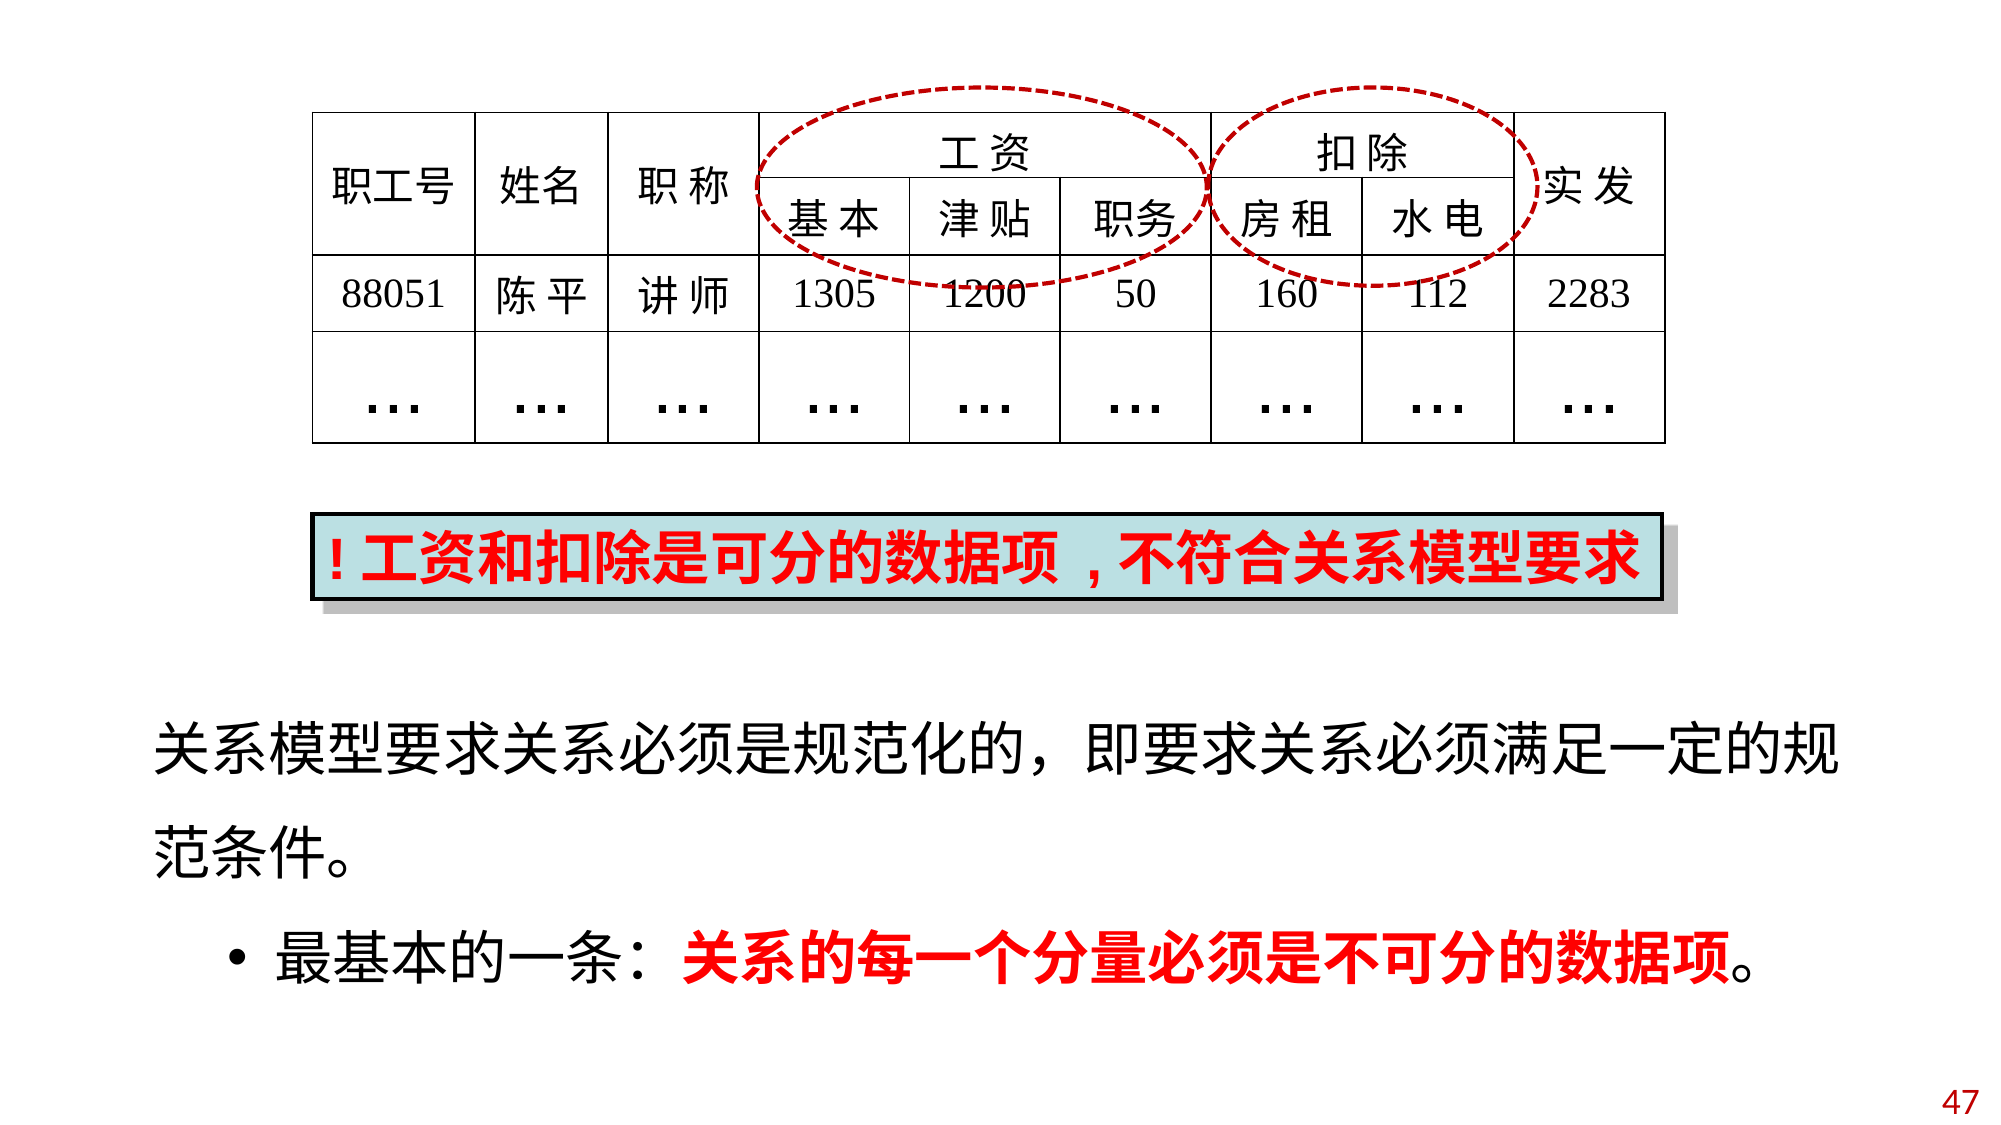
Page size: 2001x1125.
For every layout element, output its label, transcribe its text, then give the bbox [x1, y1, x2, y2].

table_cell 基 本 [760, 212, 807, 254]
table_cell 职务 [1157, 202, 1210, 254]
table_header 姓名 [476, 113, 607, 254]
table_cell 1200 [910, 282, 1059, 331]
table_cell ... [760, 332, 909, 442]
table_cell ... [1212, 332, 1361, 442]
table_cell ... [609, 332, 758, 442]
table_header 扣 除 [1490, 113, 1513, 130]
table_header 职 称 [609, 113, 758, 254]
table_header 实 发 [1515, 113, 1664, 254]
table_cell ... [476, 332, 607, 442]
table_cell ... [1515, 332, 1664, 442]
text_box 关系模型要求关系必须是规范化的，即要求关系必须满足一定的规范条件。 最基本的一条：关系的每一个分量必须是不可分的数据项。 [137, 669, 1875, 999]
table_cell 房 租 [1212, 216, 1246, 254]
table_cell ... [313, 332, 474, 442]
table_header 工 资 [760, 113, 823, 163]
text_box [1206, 85, 1540, 288]
table_cell 50 [1061, 256, 1210, 331]
table_header 职工号 [313, 113, 474, 254]
table_cell 2283 [1515, 256, 1664, 331]
table_cell 160 [1212, 256, 1361, 331]
table_cell 讲 师 [609, 256, 758, 331]
table_cell 陈 平 [476, 256, 607, 331]
table_cell ... [1363, 332, 1513, 442]
table_cell ... [910, 332, 1059, 442]
table_cell ... [1061, 332, 1210, 442]
table_cell 水 电 [1496, 242, 1513, 254]
text_box [754, 85, 1208, 290]
slide_number 46 [1528, 1079, 1995, 1120]
text_box !工资和扣除是可分的数据项 ,不符合关系模型要求 [312, 513, 1663, 599]
table_cell 1305 [760, 256, 909, 331]
table_cell 112 [1363, 256, 1513, 331]
table_header 工 资 [1140, 113, 1210, 173]
table_header 扣 除 [1212, 113, 1256, 157]
table_cell 88051 [313, 256, 474, 331]
